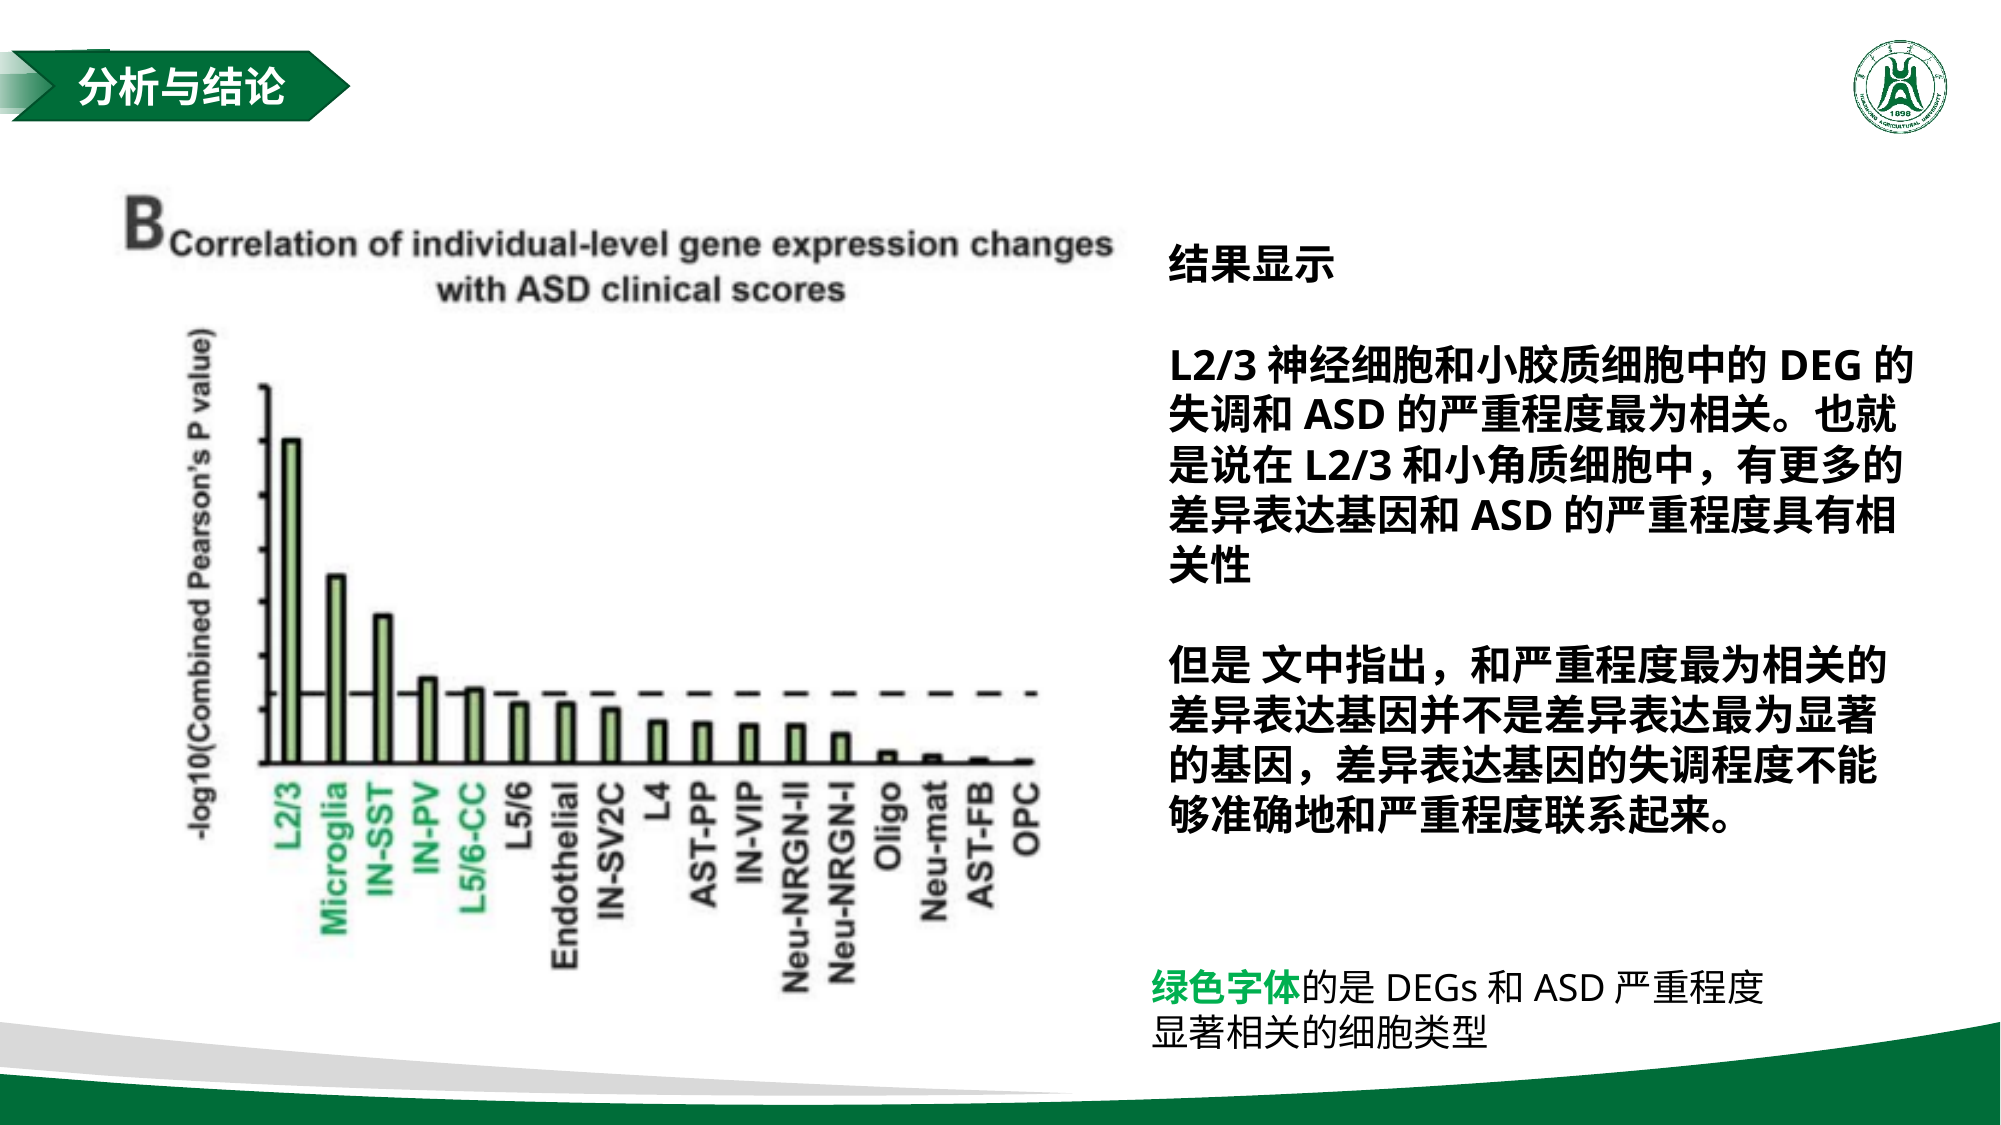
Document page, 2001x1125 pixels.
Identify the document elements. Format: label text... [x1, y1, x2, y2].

picture [1847, 33, 1952, 137]
text_box 结果显示 L2/3神经细胞和小胶质细胞中的DEG的失调和ASD的严重程度最为相关。也就是说在L2/3和小角质细胞中，有更多的差异表达基因和ASD的严重程度具有相关性 但是 文中指出，和严重程度最为相关的差异表达基因并不是差异表达最为显著的基因，差异表达基因的失调程度不能够准确地和严重程度联系起来。 [1153, 230, 1933, 846]
text_box 绿色字体的是DEGs和ASD严重程度显著相关的细胞类型 [1136, 956, 1782, 1061]
picture [104, 162, 1137, 1014]
text_box 分析与结论 [11, 50, 351, 122]
slide_number [1531, 1062, 1981, 1122]
